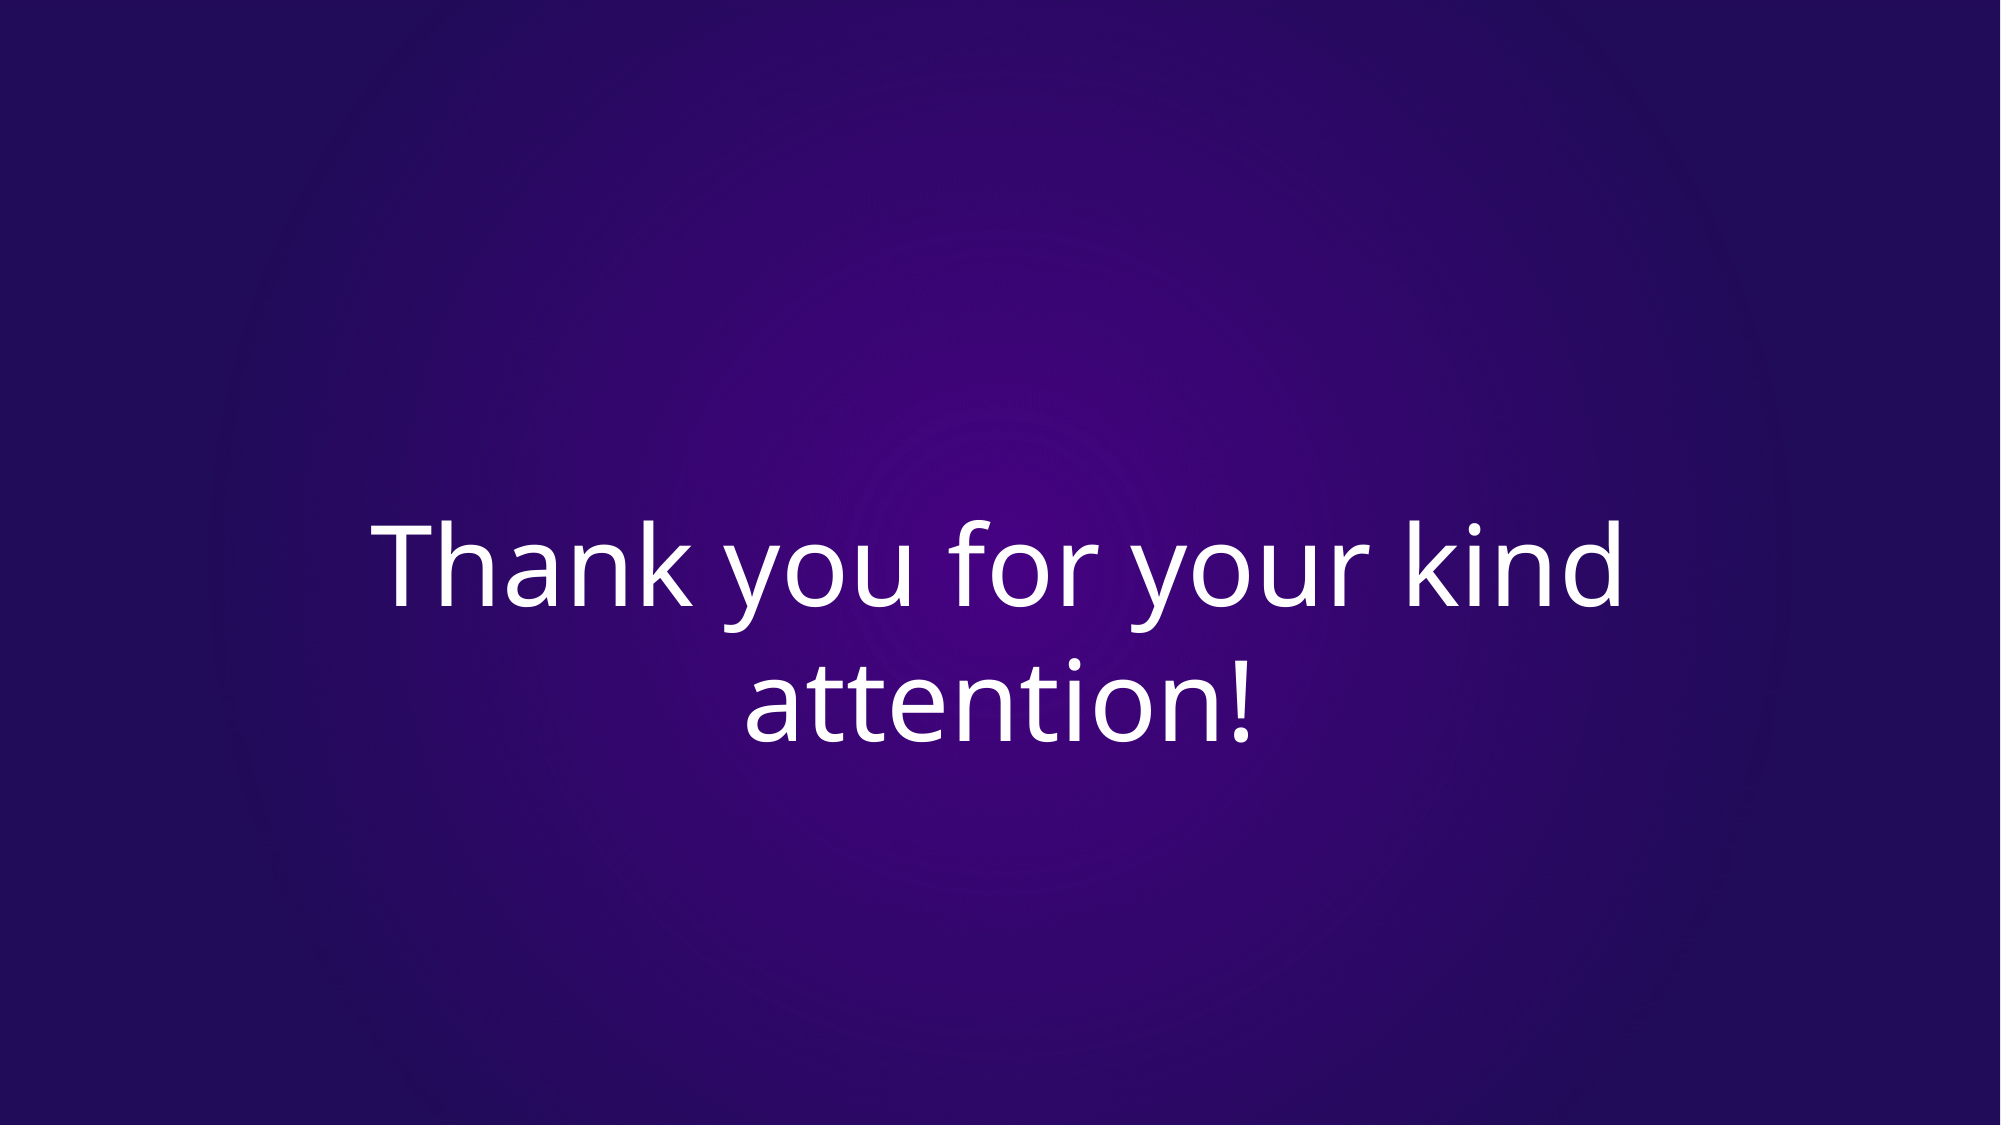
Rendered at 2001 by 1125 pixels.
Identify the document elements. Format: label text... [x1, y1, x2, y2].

text_box Thank you for your kind attention! [196, 486, 1803, 772]
picture [0, 0, 2001, 1125]
